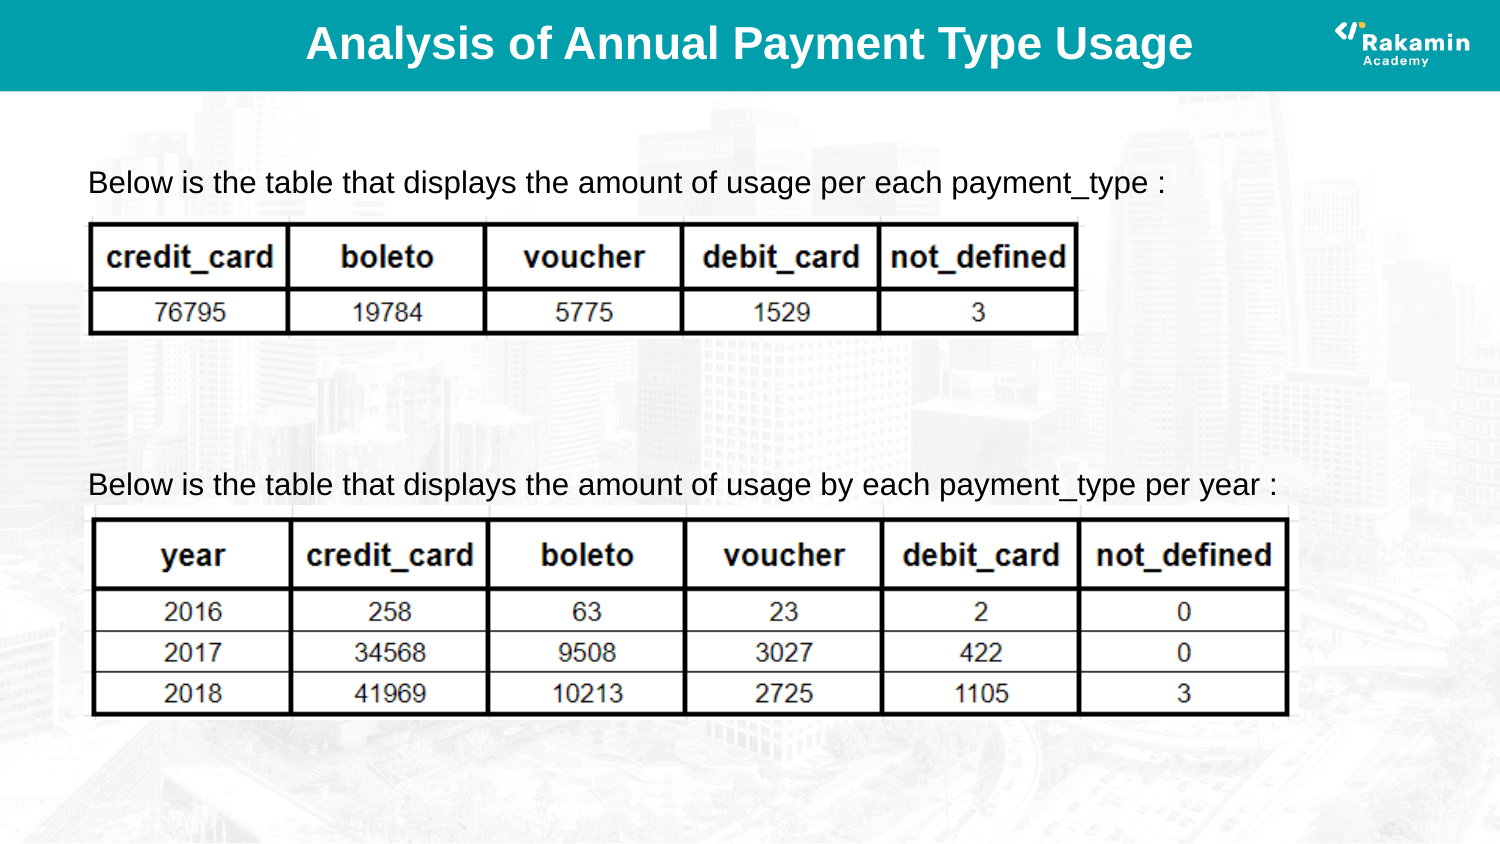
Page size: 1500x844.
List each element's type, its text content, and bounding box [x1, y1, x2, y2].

list Below is the table that displays the amount of usage per each payment_type : Below is the table that displays the amount of usage by each payment_type per year : [51, 141, 1449, 750]
picture [0, 0, 1500, 844]
title Analysis of Annual Payment Type Usage [51, 0, 1449, 92]
